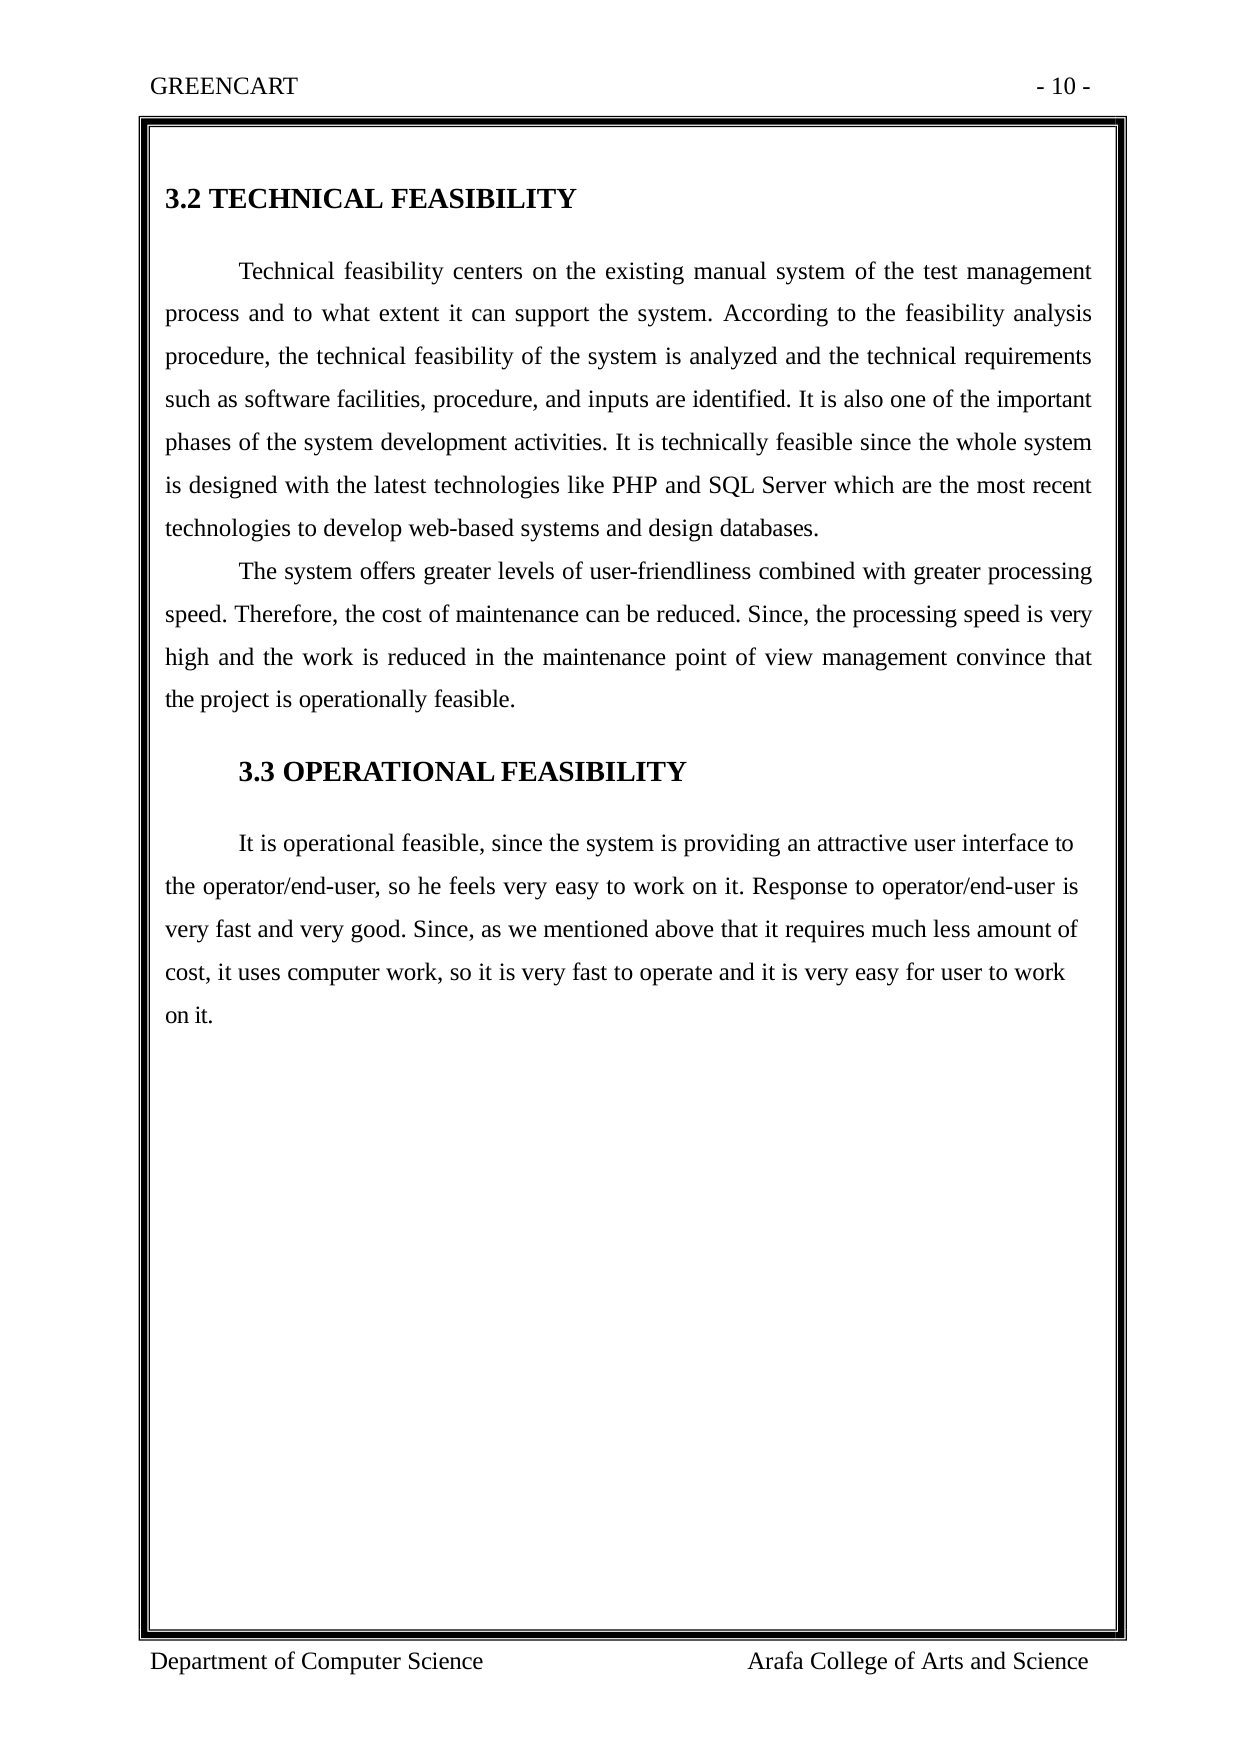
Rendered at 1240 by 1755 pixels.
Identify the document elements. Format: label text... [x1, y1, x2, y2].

text_box - 10 - [1034, 67, 1093, 99]
footer Arafa College of Arts and Science [745, 1645, 1093, 1755]
text_box 3.2 TECHNICAL FEASIBILITY Technical feasibility centers on the existing manual system of the test management process and to what extent it can support the system. According to the feasibility analysis procedure, the technical feasibility of the system is analyzed and the technical requirements such as software facilities, procedure, and inputs are identified. It is also one of the important phases of the system development activities. It is technically feasible since the whole system is designed with the latest technologies like PHP and SQL Server which are the most recent technologies to develop web-based systems and design databases. The system offers greater levels of user-friendliness combined with greater processing speed. Therefore, the cost of maintenance can be reduced. Since, the processing speed is very high and the work is reduced in the maintenance point of view management convince that the project is operationally feasible. 3.3 OPERATIONAL FEASIBILITY It is operational feasible, since the system is providing an attractive user interface to the operator/end-user, so he feels very easy to work on it. Response to operator/end-user is very fast and very good. Since, as we mentioned above that it requires much less amount of cost, it uses computer work, so it is very fast to operate and it is very easy for user to work on it. [162, 177, 1094, 1029]
text_box GREENCART [147, 67, 416, 99]
slide_number Department of Computer Science [147, 1645, 488, 1755]
text_box [138, 115, 1127, 1641]
